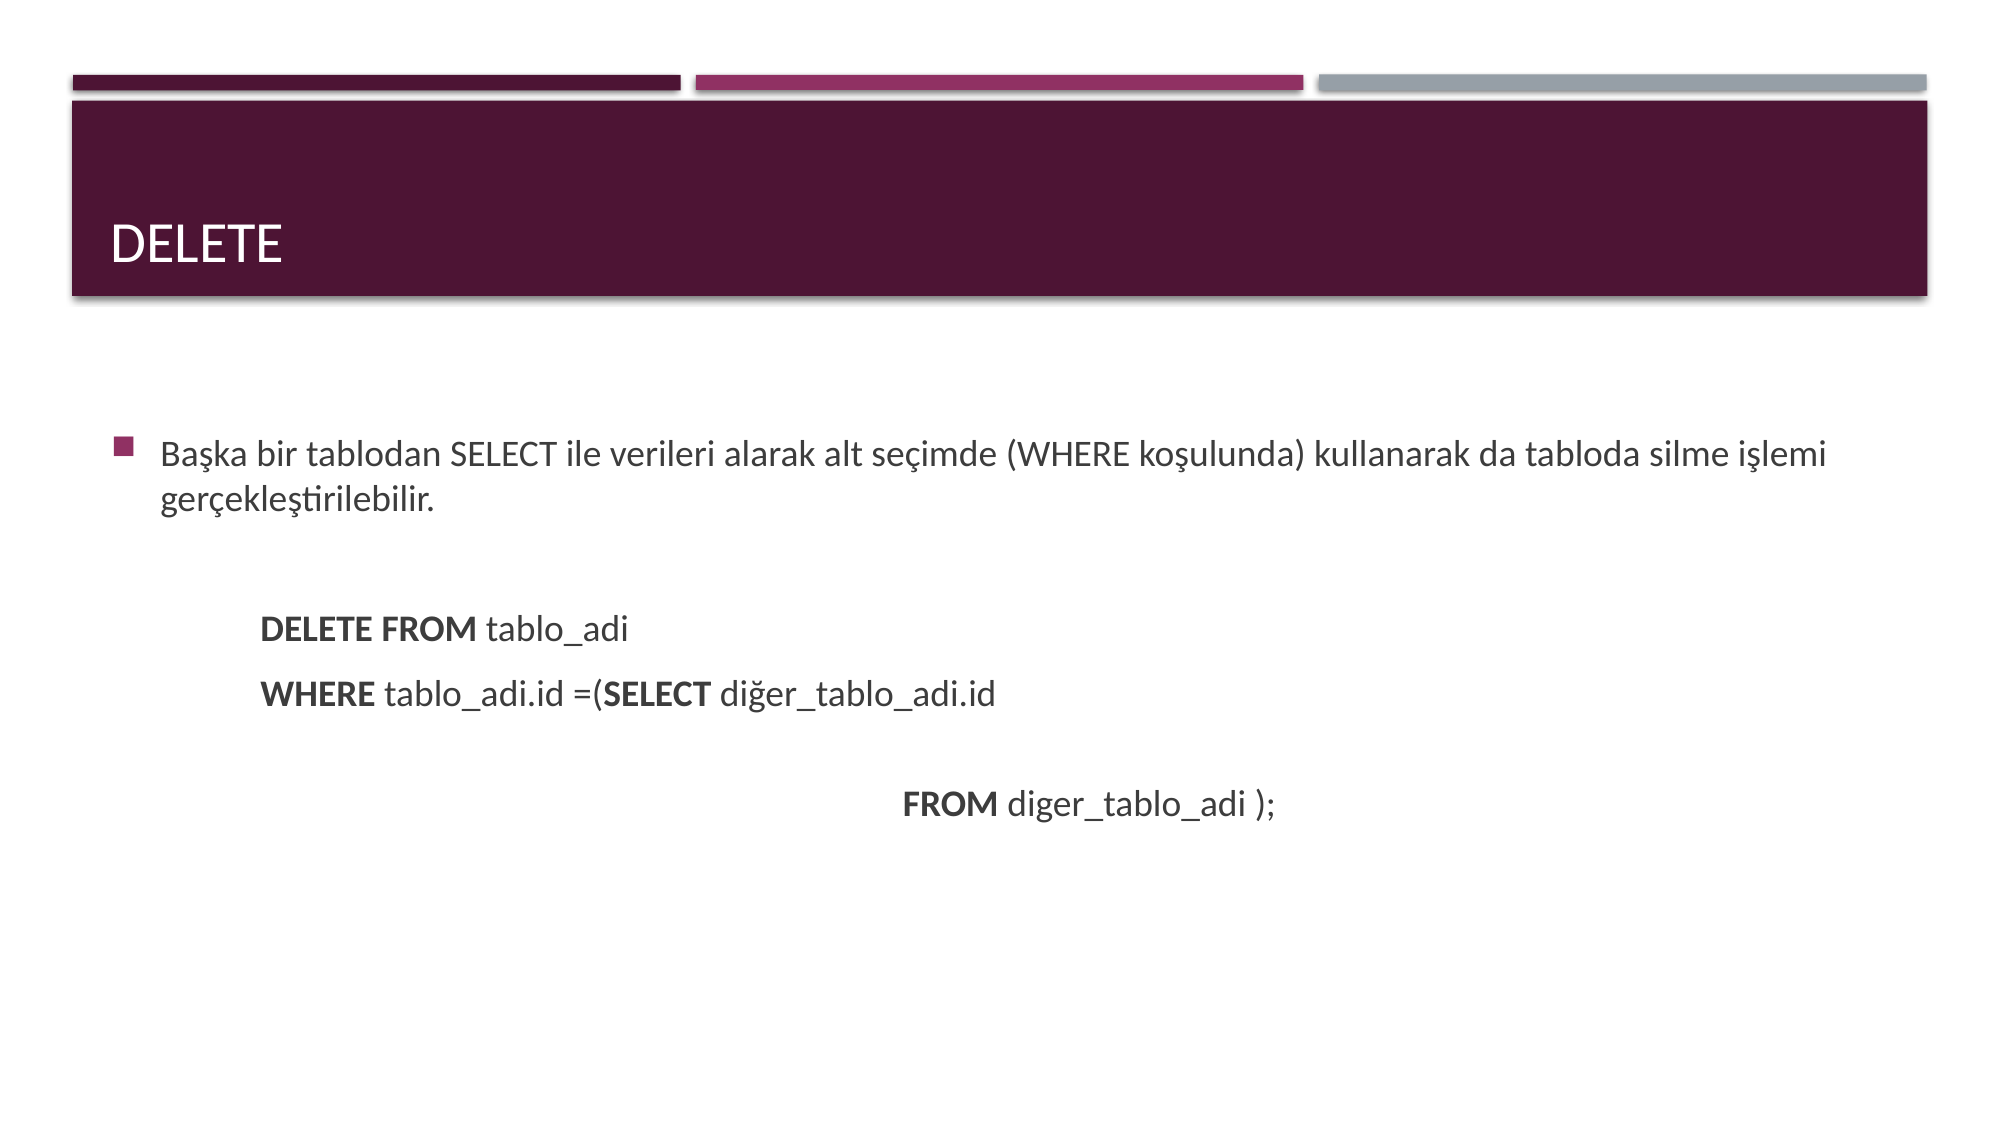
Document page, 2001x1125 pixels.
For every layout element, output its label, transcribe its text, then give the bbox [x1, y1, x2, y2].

list Başka bir tablodan SELECT ile verileri alarak alt seçimde (WHERE koşulunda) kullanarak da tabloda silme işlemi gerçekleştirilebilir. DELETE FROM tablo_adi WHERE tablo_adi.id =(SELECT diğer_tablo_adi.id FROM diger_tablo_adi ); [95, 357, 1905, 962]
title delete [95, 115, 1905, 282]
